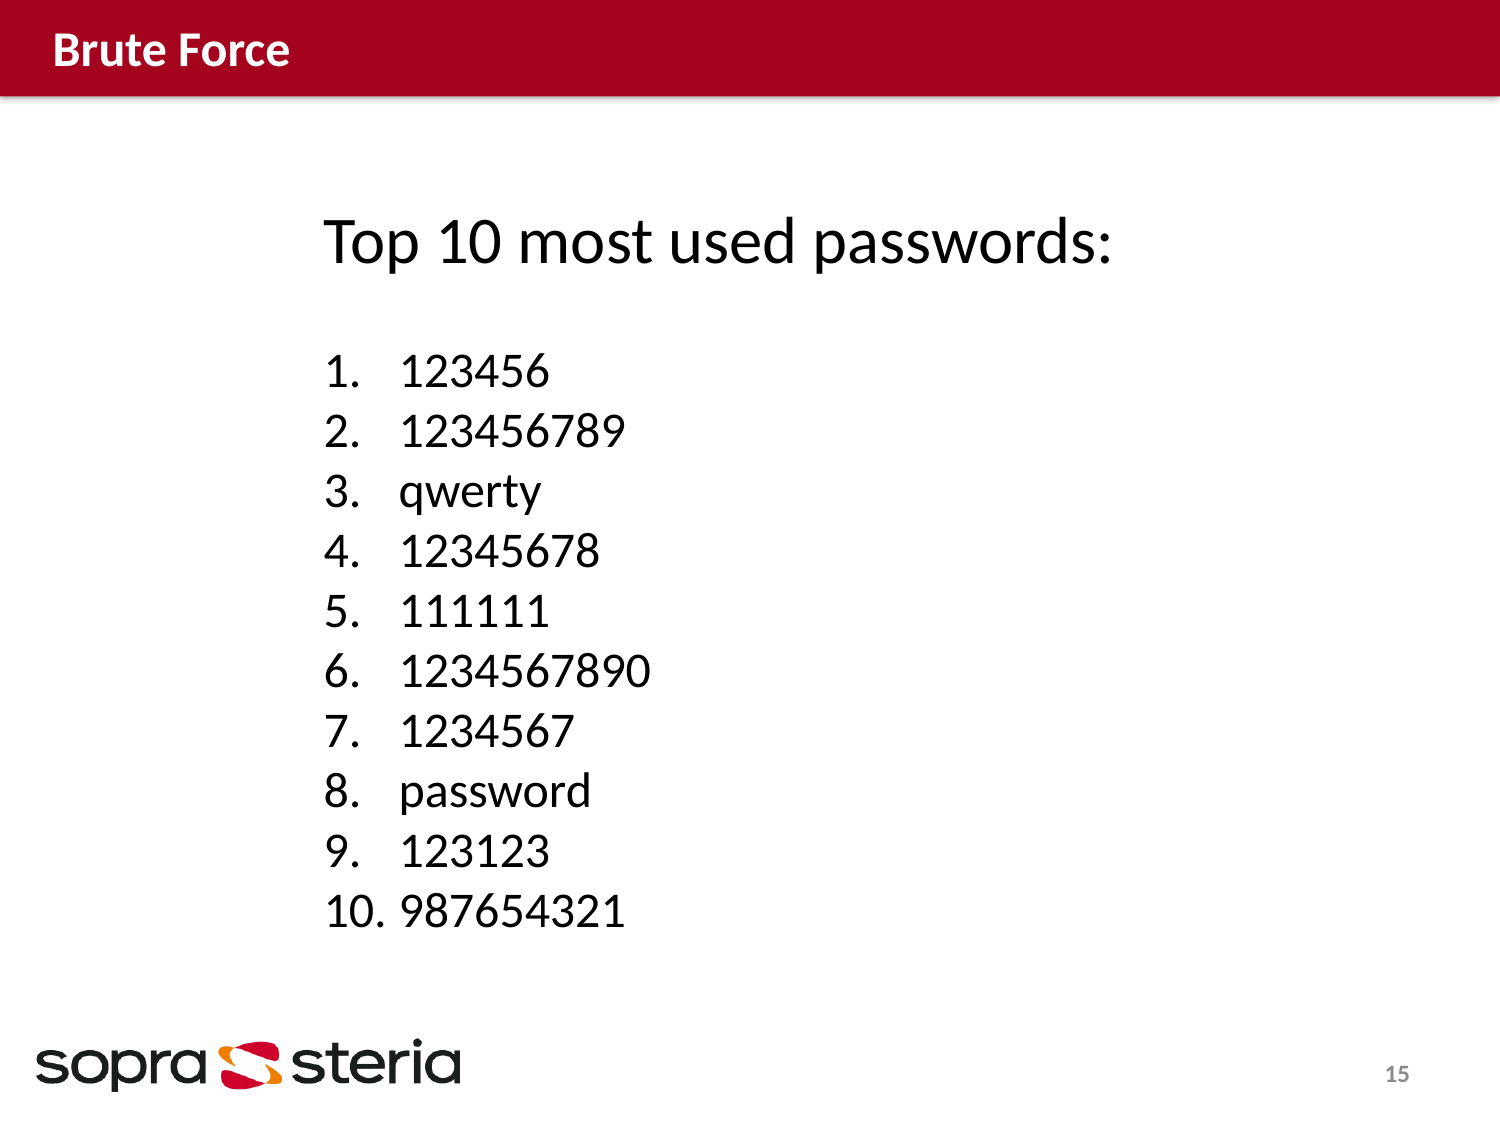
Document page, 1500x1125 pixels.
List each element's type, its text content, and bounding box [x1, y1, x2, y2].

picture [35, 1037, 460, 1093]
text_box [0, 0, 1500, 97]
text_box Brute Force [37, 9, 306, 85]
slide_number 15 [1074, 1042, 1425, 1103]
text_box Top 10 most used passwords: 123456 123456789 qwerty 12345678 111111 1234567890 1234567 password 123123 987654321 [308, 96, 1202, 1039]
